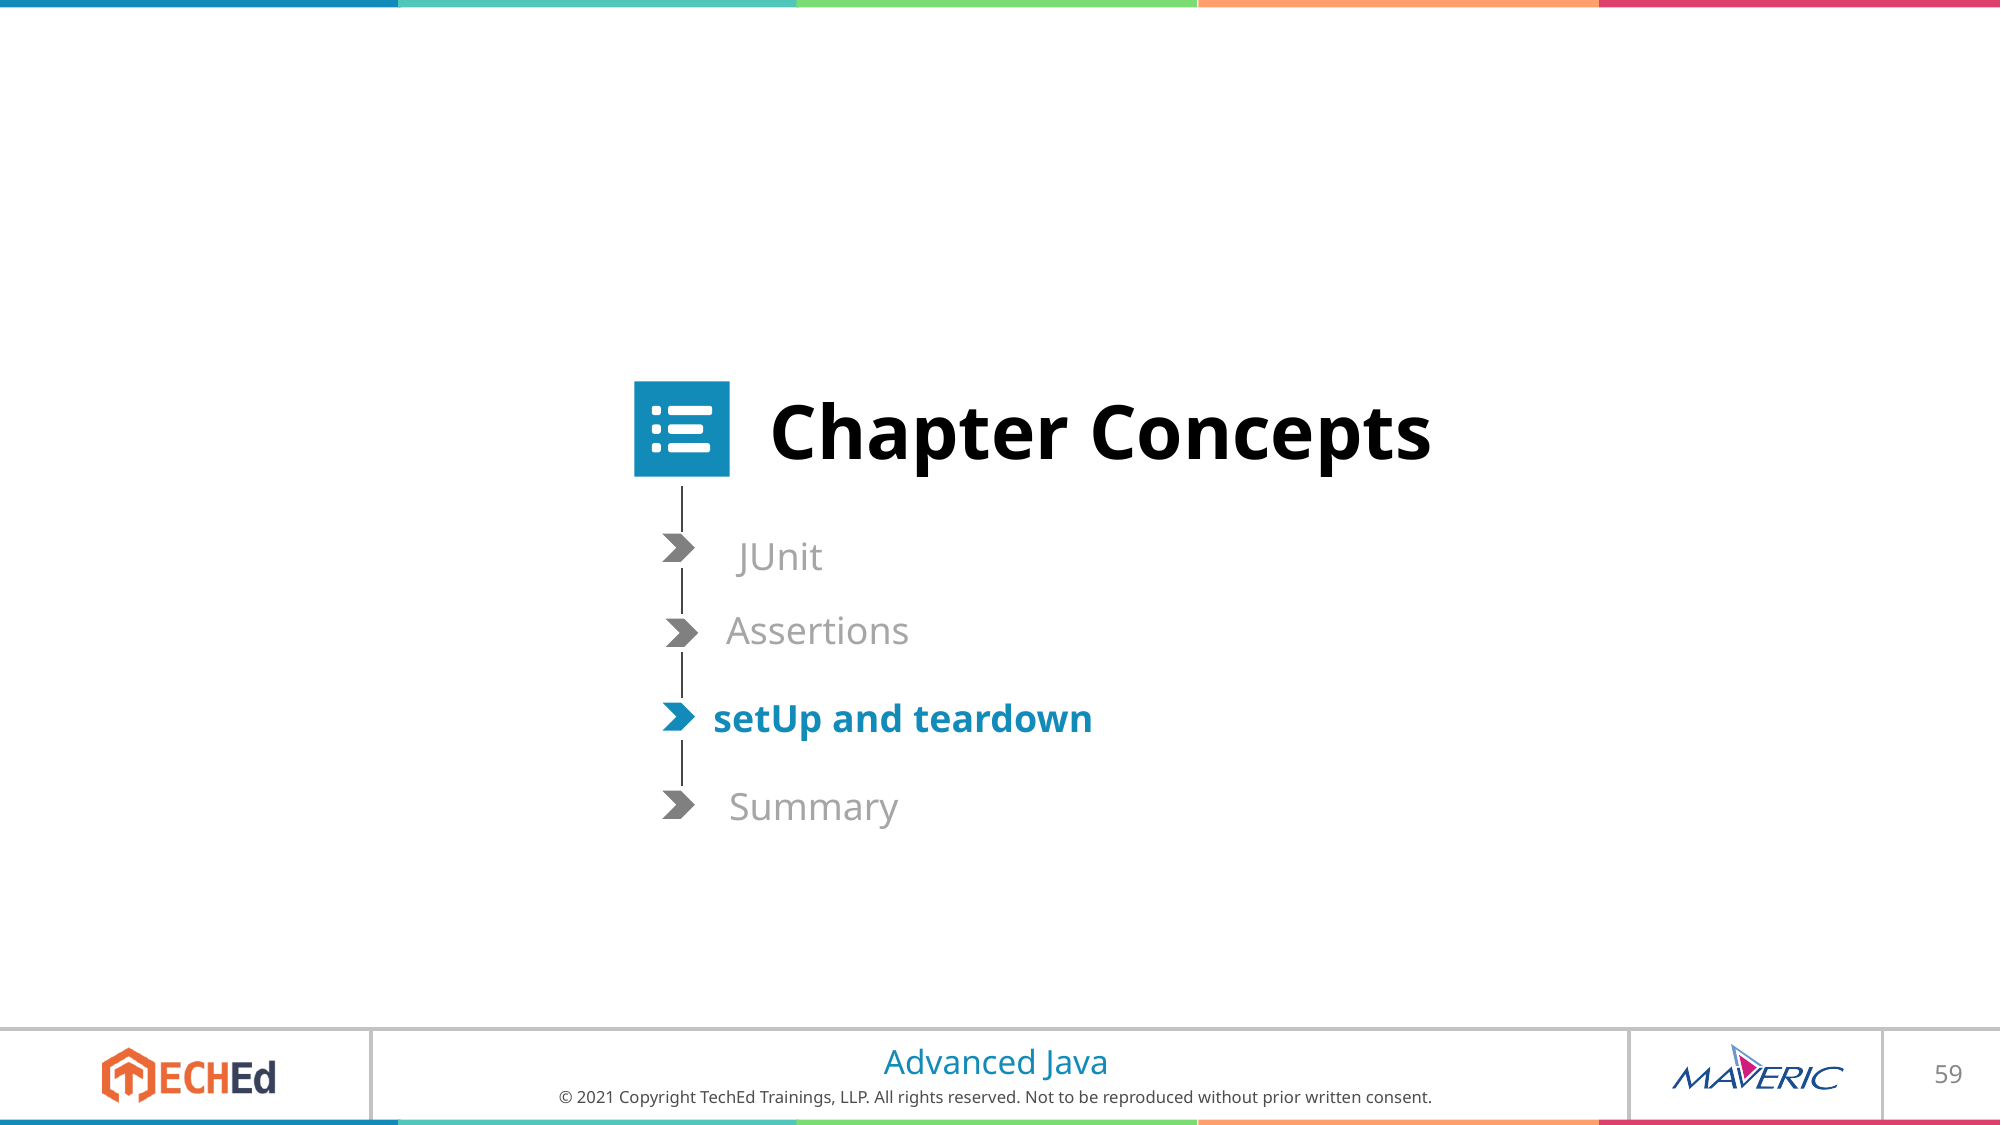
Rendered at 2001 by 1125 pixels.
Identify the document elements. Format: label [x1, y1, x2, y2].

picture [1662, 1018, 1852, 1119]
picture [102, 1047, 276, 1110]
text_box [634, 376, 1431, 837]
